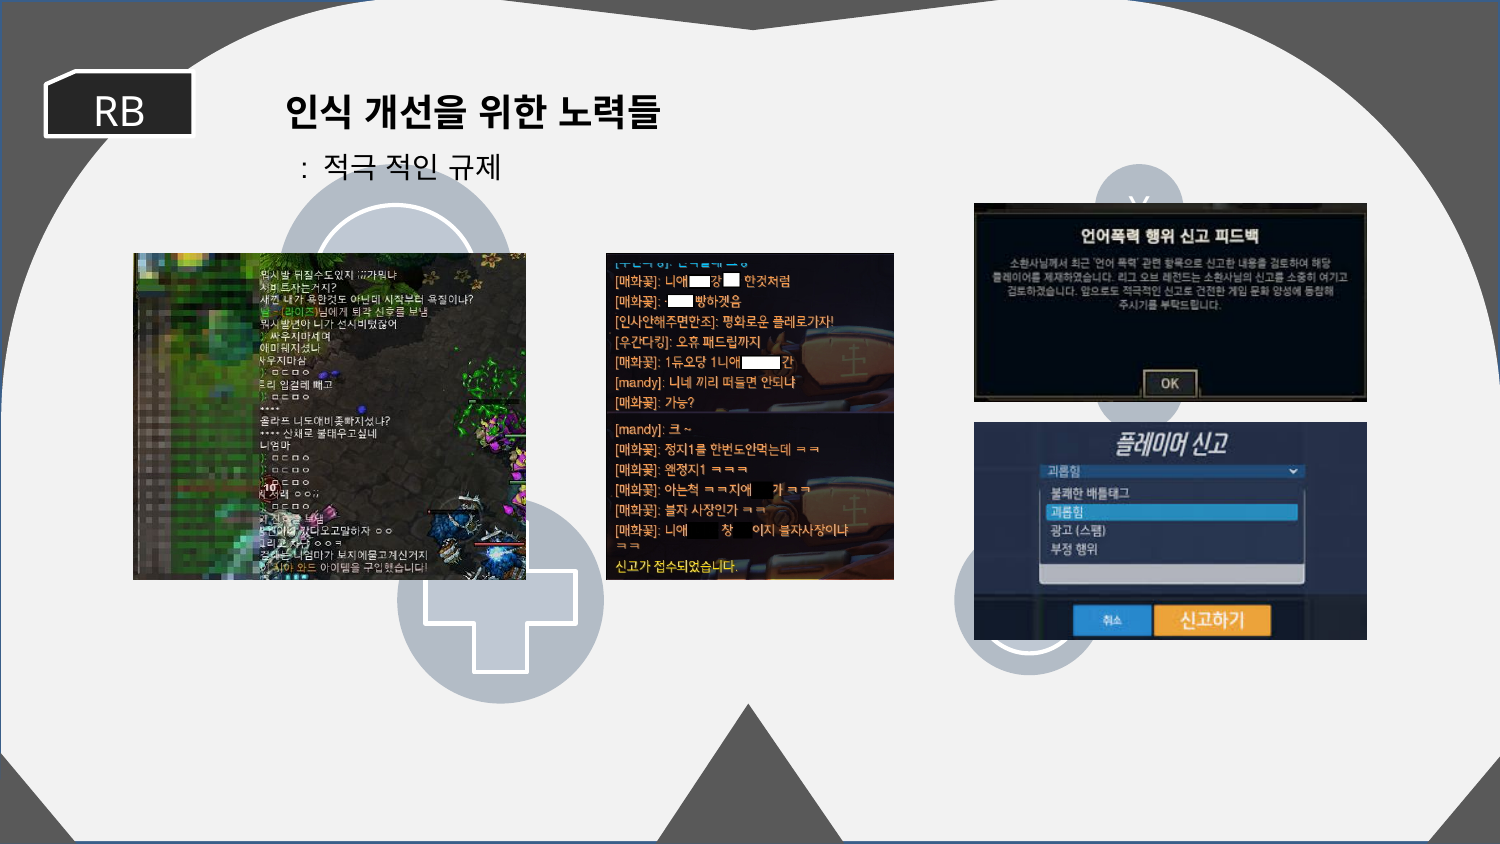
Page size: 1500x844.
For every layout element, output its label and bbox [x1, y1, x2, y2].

picture [606, 253, 894, 581]
text_box [253, 81, 695, 193]
picture [974, 422, 1367, 641]
picture [974, 203, 1367, 402]
picture [133, 253, 526, 581]
